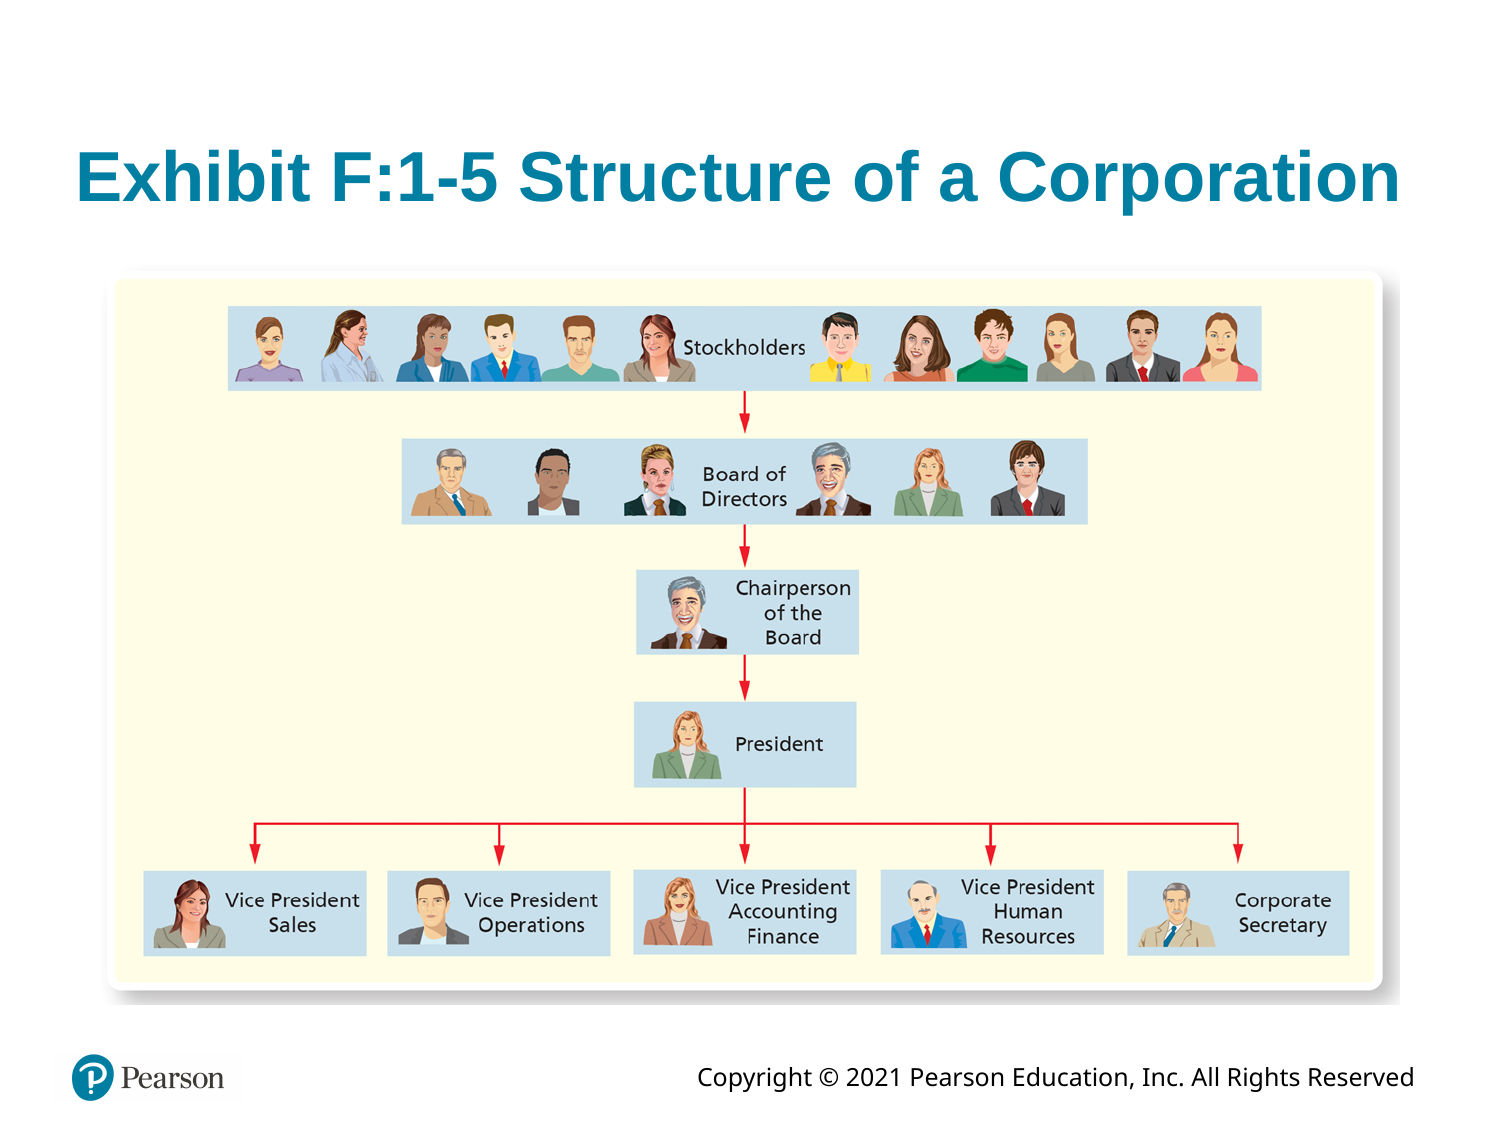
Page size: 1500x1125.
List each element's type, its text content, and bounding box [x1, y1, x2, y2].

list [100, 262, 1400, 1006]
picture [51, 1053, 245, 1102]
title Exhibit F:1-5 Structure of a Corporation [75, 35, 1425, 216]
